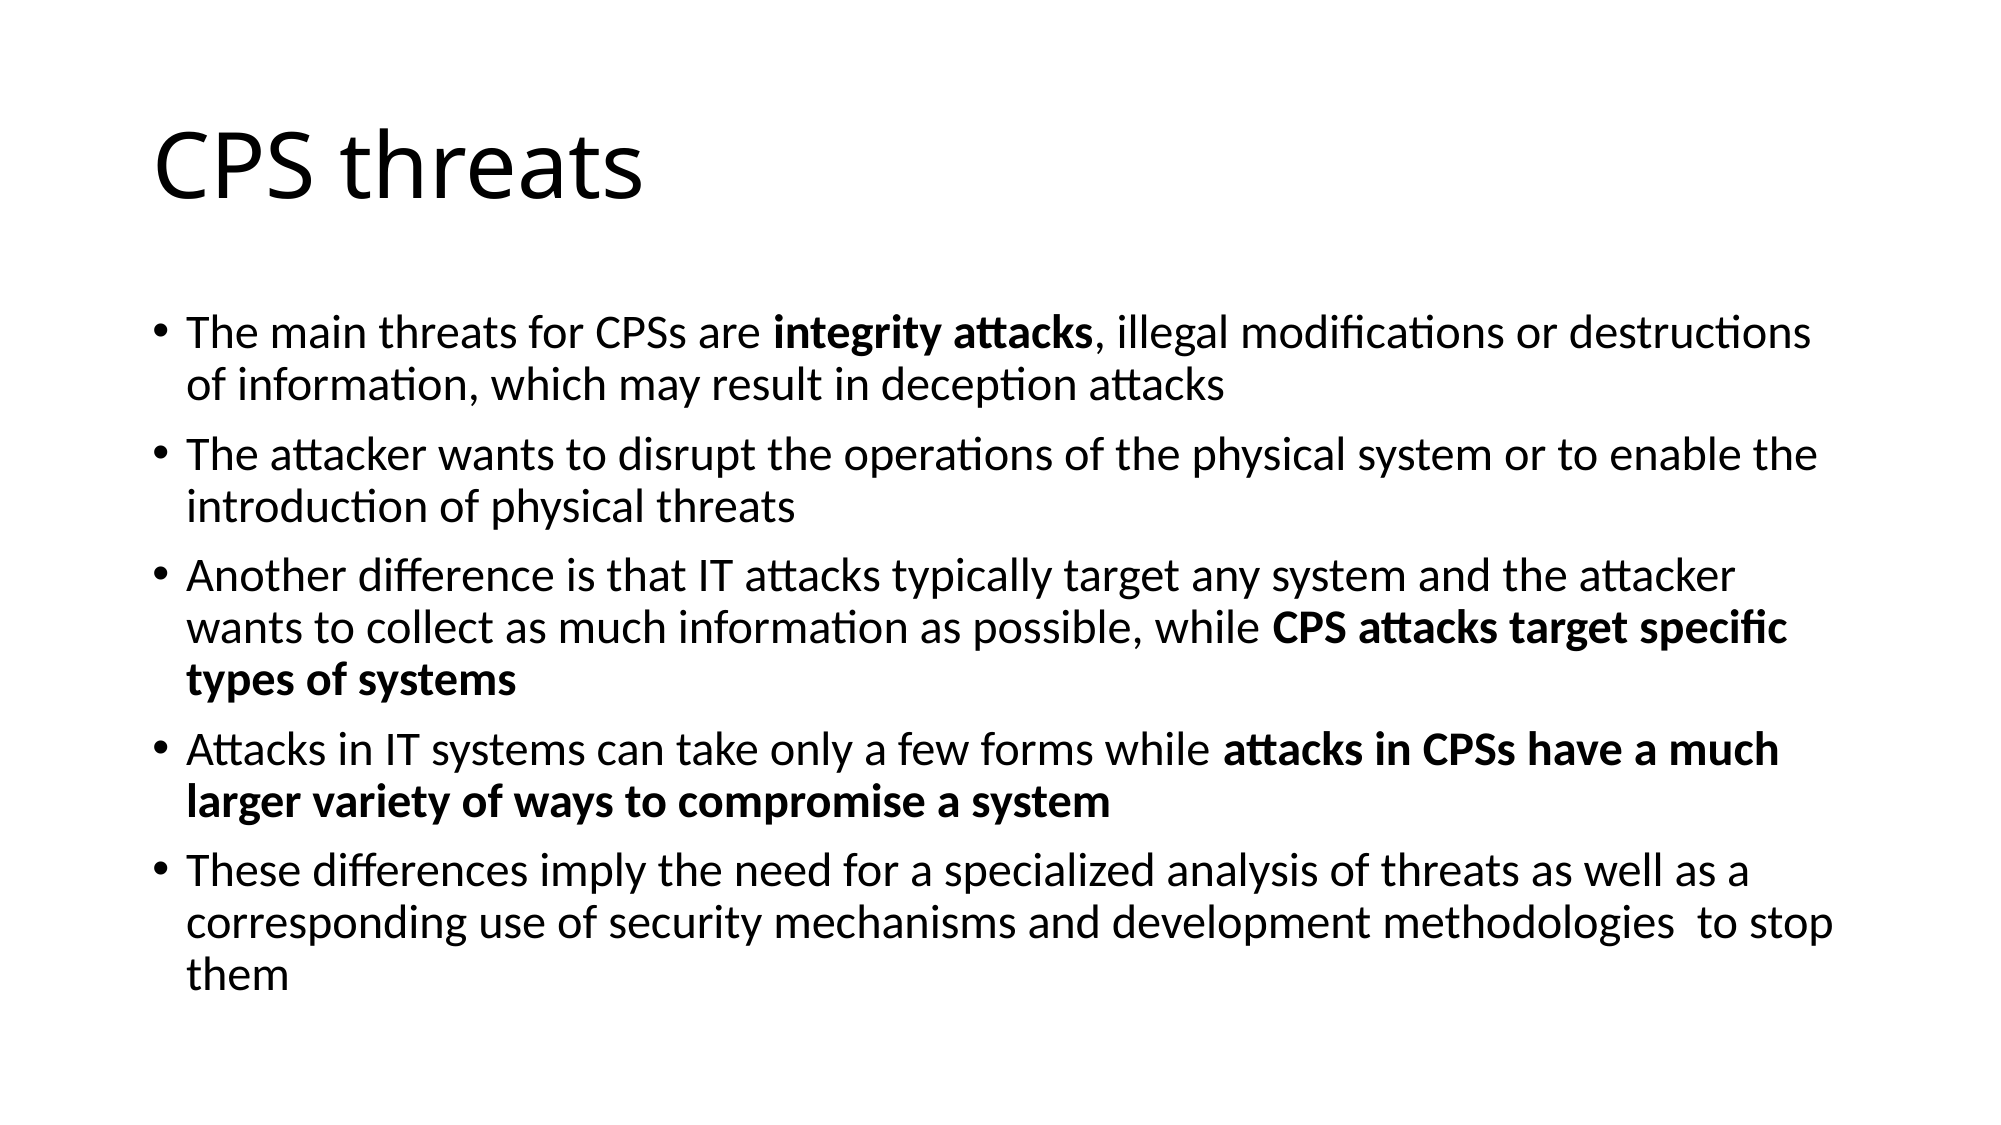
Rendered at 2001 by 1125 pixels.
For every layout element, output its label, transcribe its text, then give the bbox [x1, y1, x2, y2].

title CPS threats [137, 59, 1863, 278]
list The main threats for CPSs are integrity attacks, illegal modifications or destructions of information, which may result in deception attacks The attacker wants to disrupt the operations of the physical system or to enable the introduction of physical threats Another difference is that IT attacks typically target any system and the attacker wants to collect as much information as possible, while CPS attacks target specific types of systems Attacks in IT systems can take only a few forms while attacks in CPSs have a much larger variety of ways to compromise a system These differences imply the need for a specialized analysis of threats as well as a corresponding use of security mechanisms and development methodologies to stop them [137, 299, 1863, 1014]
